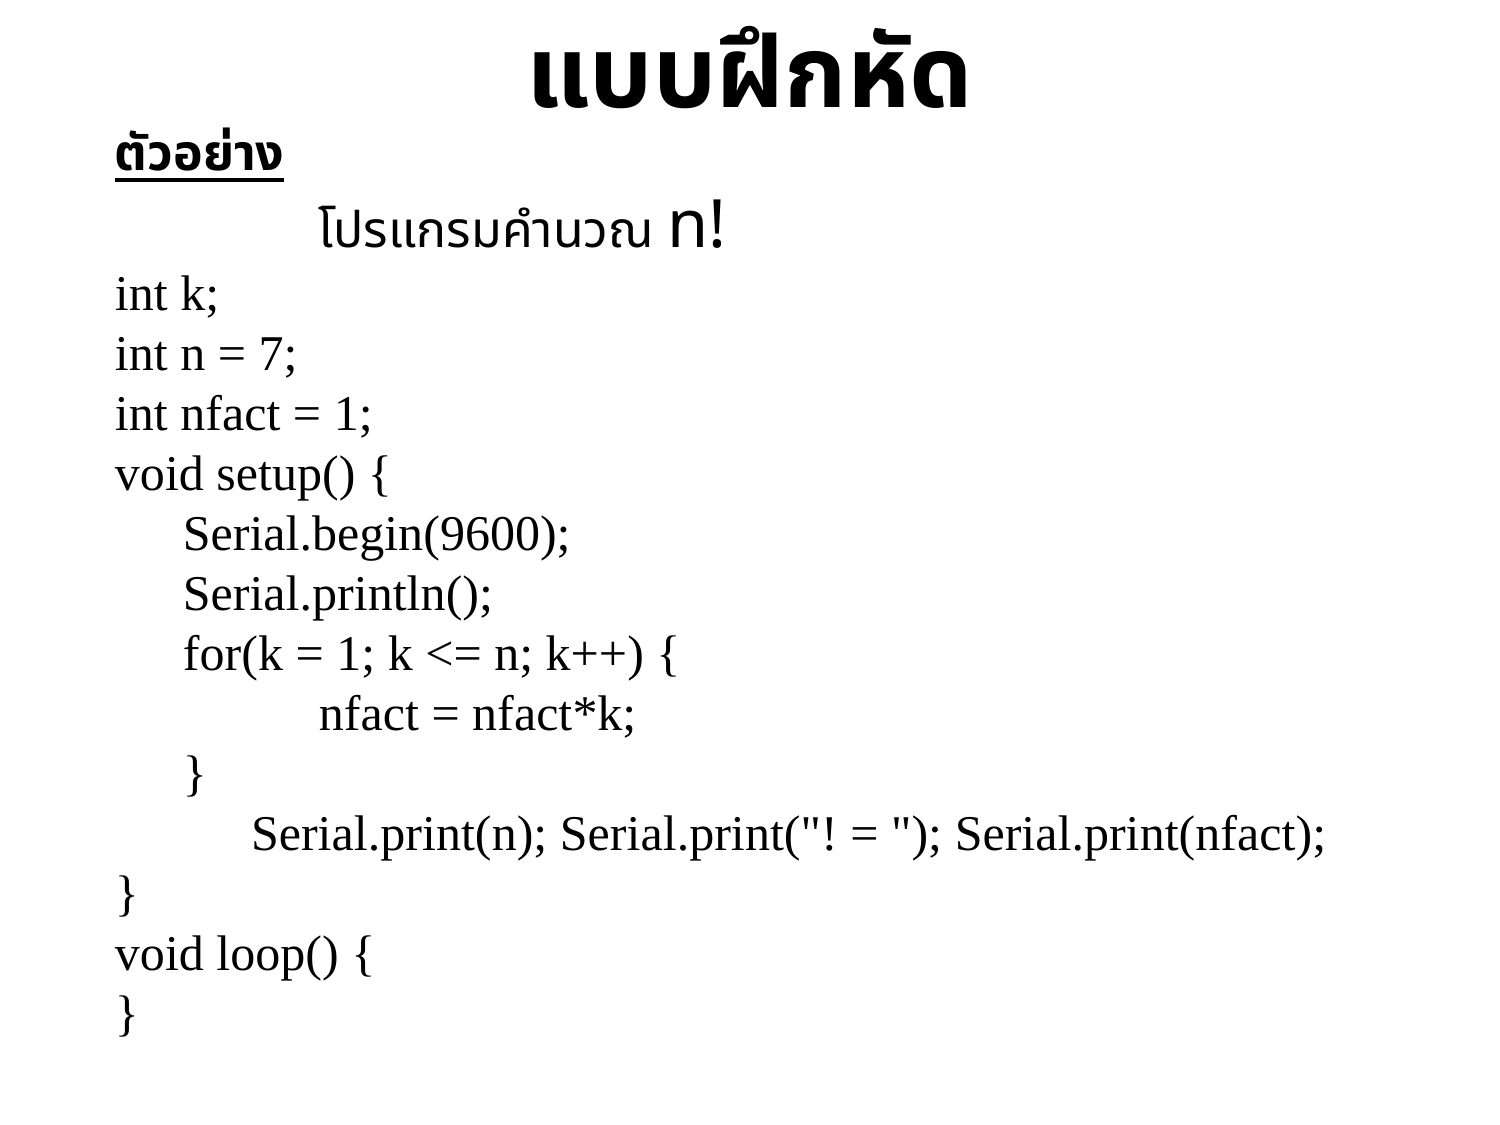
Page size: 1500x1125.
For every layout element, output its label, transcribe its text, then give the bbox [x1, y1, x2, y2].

text_box ตัวอย่าง โปรแกรมคำนวณ n! int k; int n = 7; int nfact = 1; void setup() { Serial.begin(9600); Serial.println(); for(k = 1; k <= n; k++) { nfact = nfact*k; } Serial.print(n); Serial.print("! = "); Serial.print(nfact); } void loop() { } [99, 113, 1452, 1108]
text_box แบบฝึกหัด [511, 0, 989, 113]
